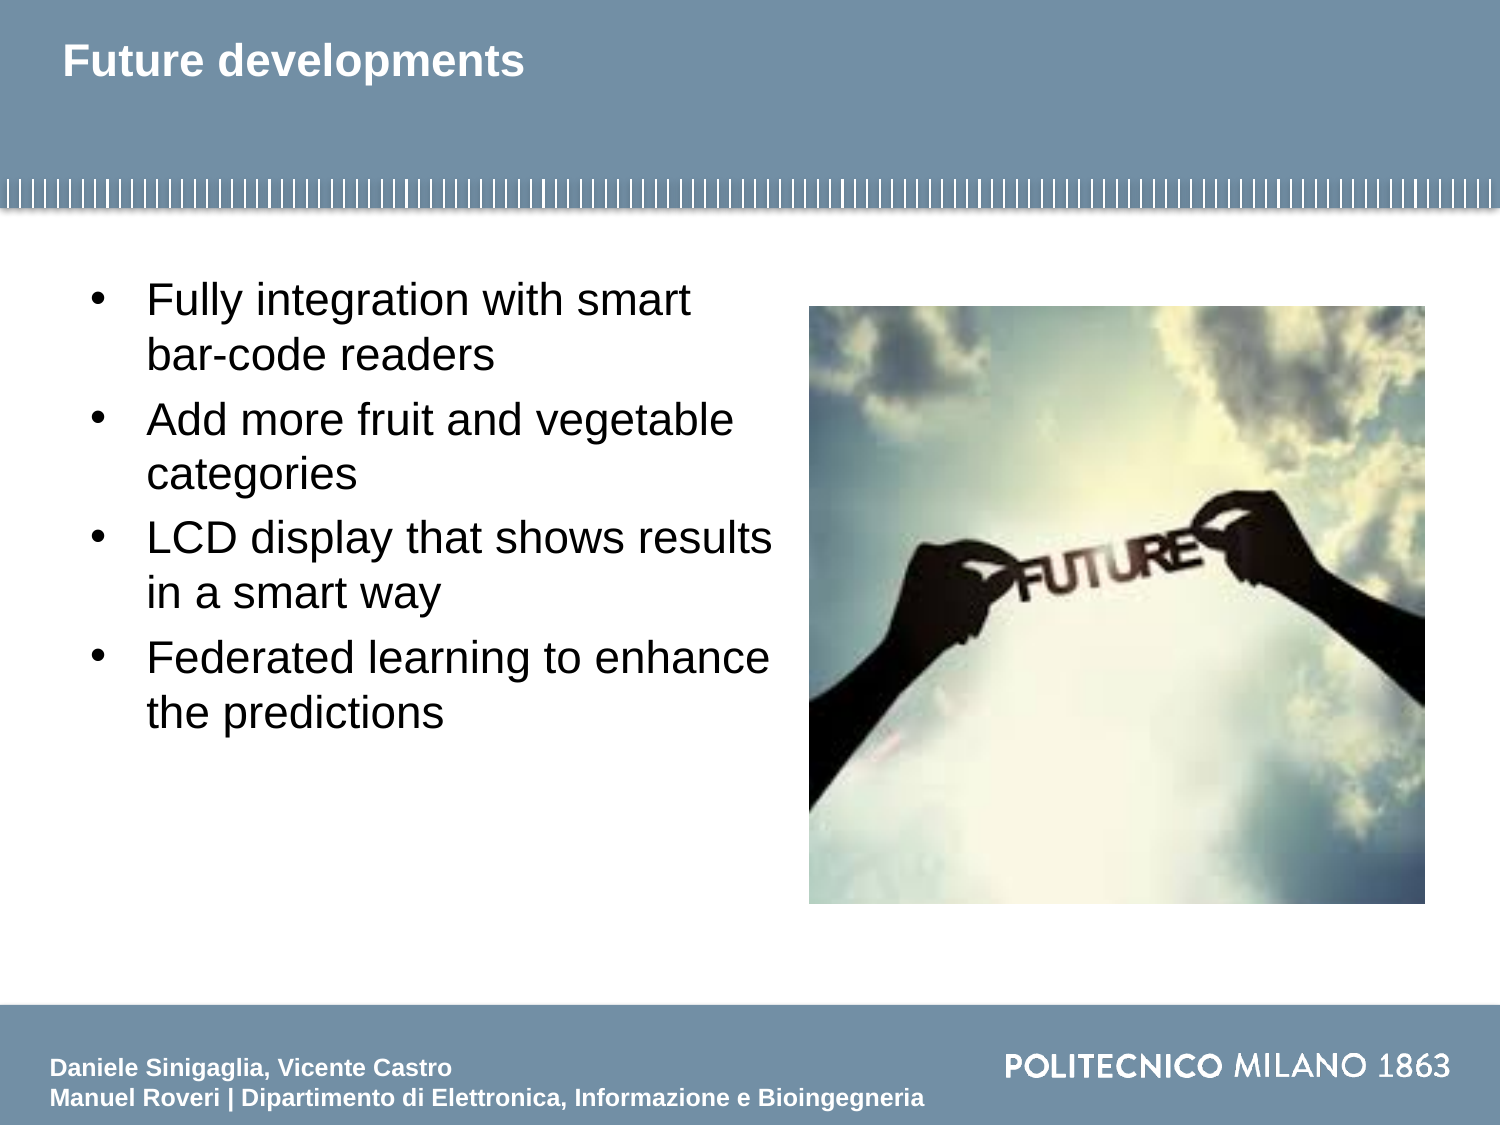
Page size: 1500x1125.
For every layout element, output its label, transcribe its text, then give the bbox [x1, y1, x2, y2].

list Fully integration with smart bar-code readers Add more fruit and vegetable categories LCD display that shows results in a smart way Federated learning to enhance the predictions [75, 262, 810, 1005]
title Future developments [47, 22, 1455, 161]
picture [808, 305, 1426, 905]
picture [999, 1041, 1456, 1089]
